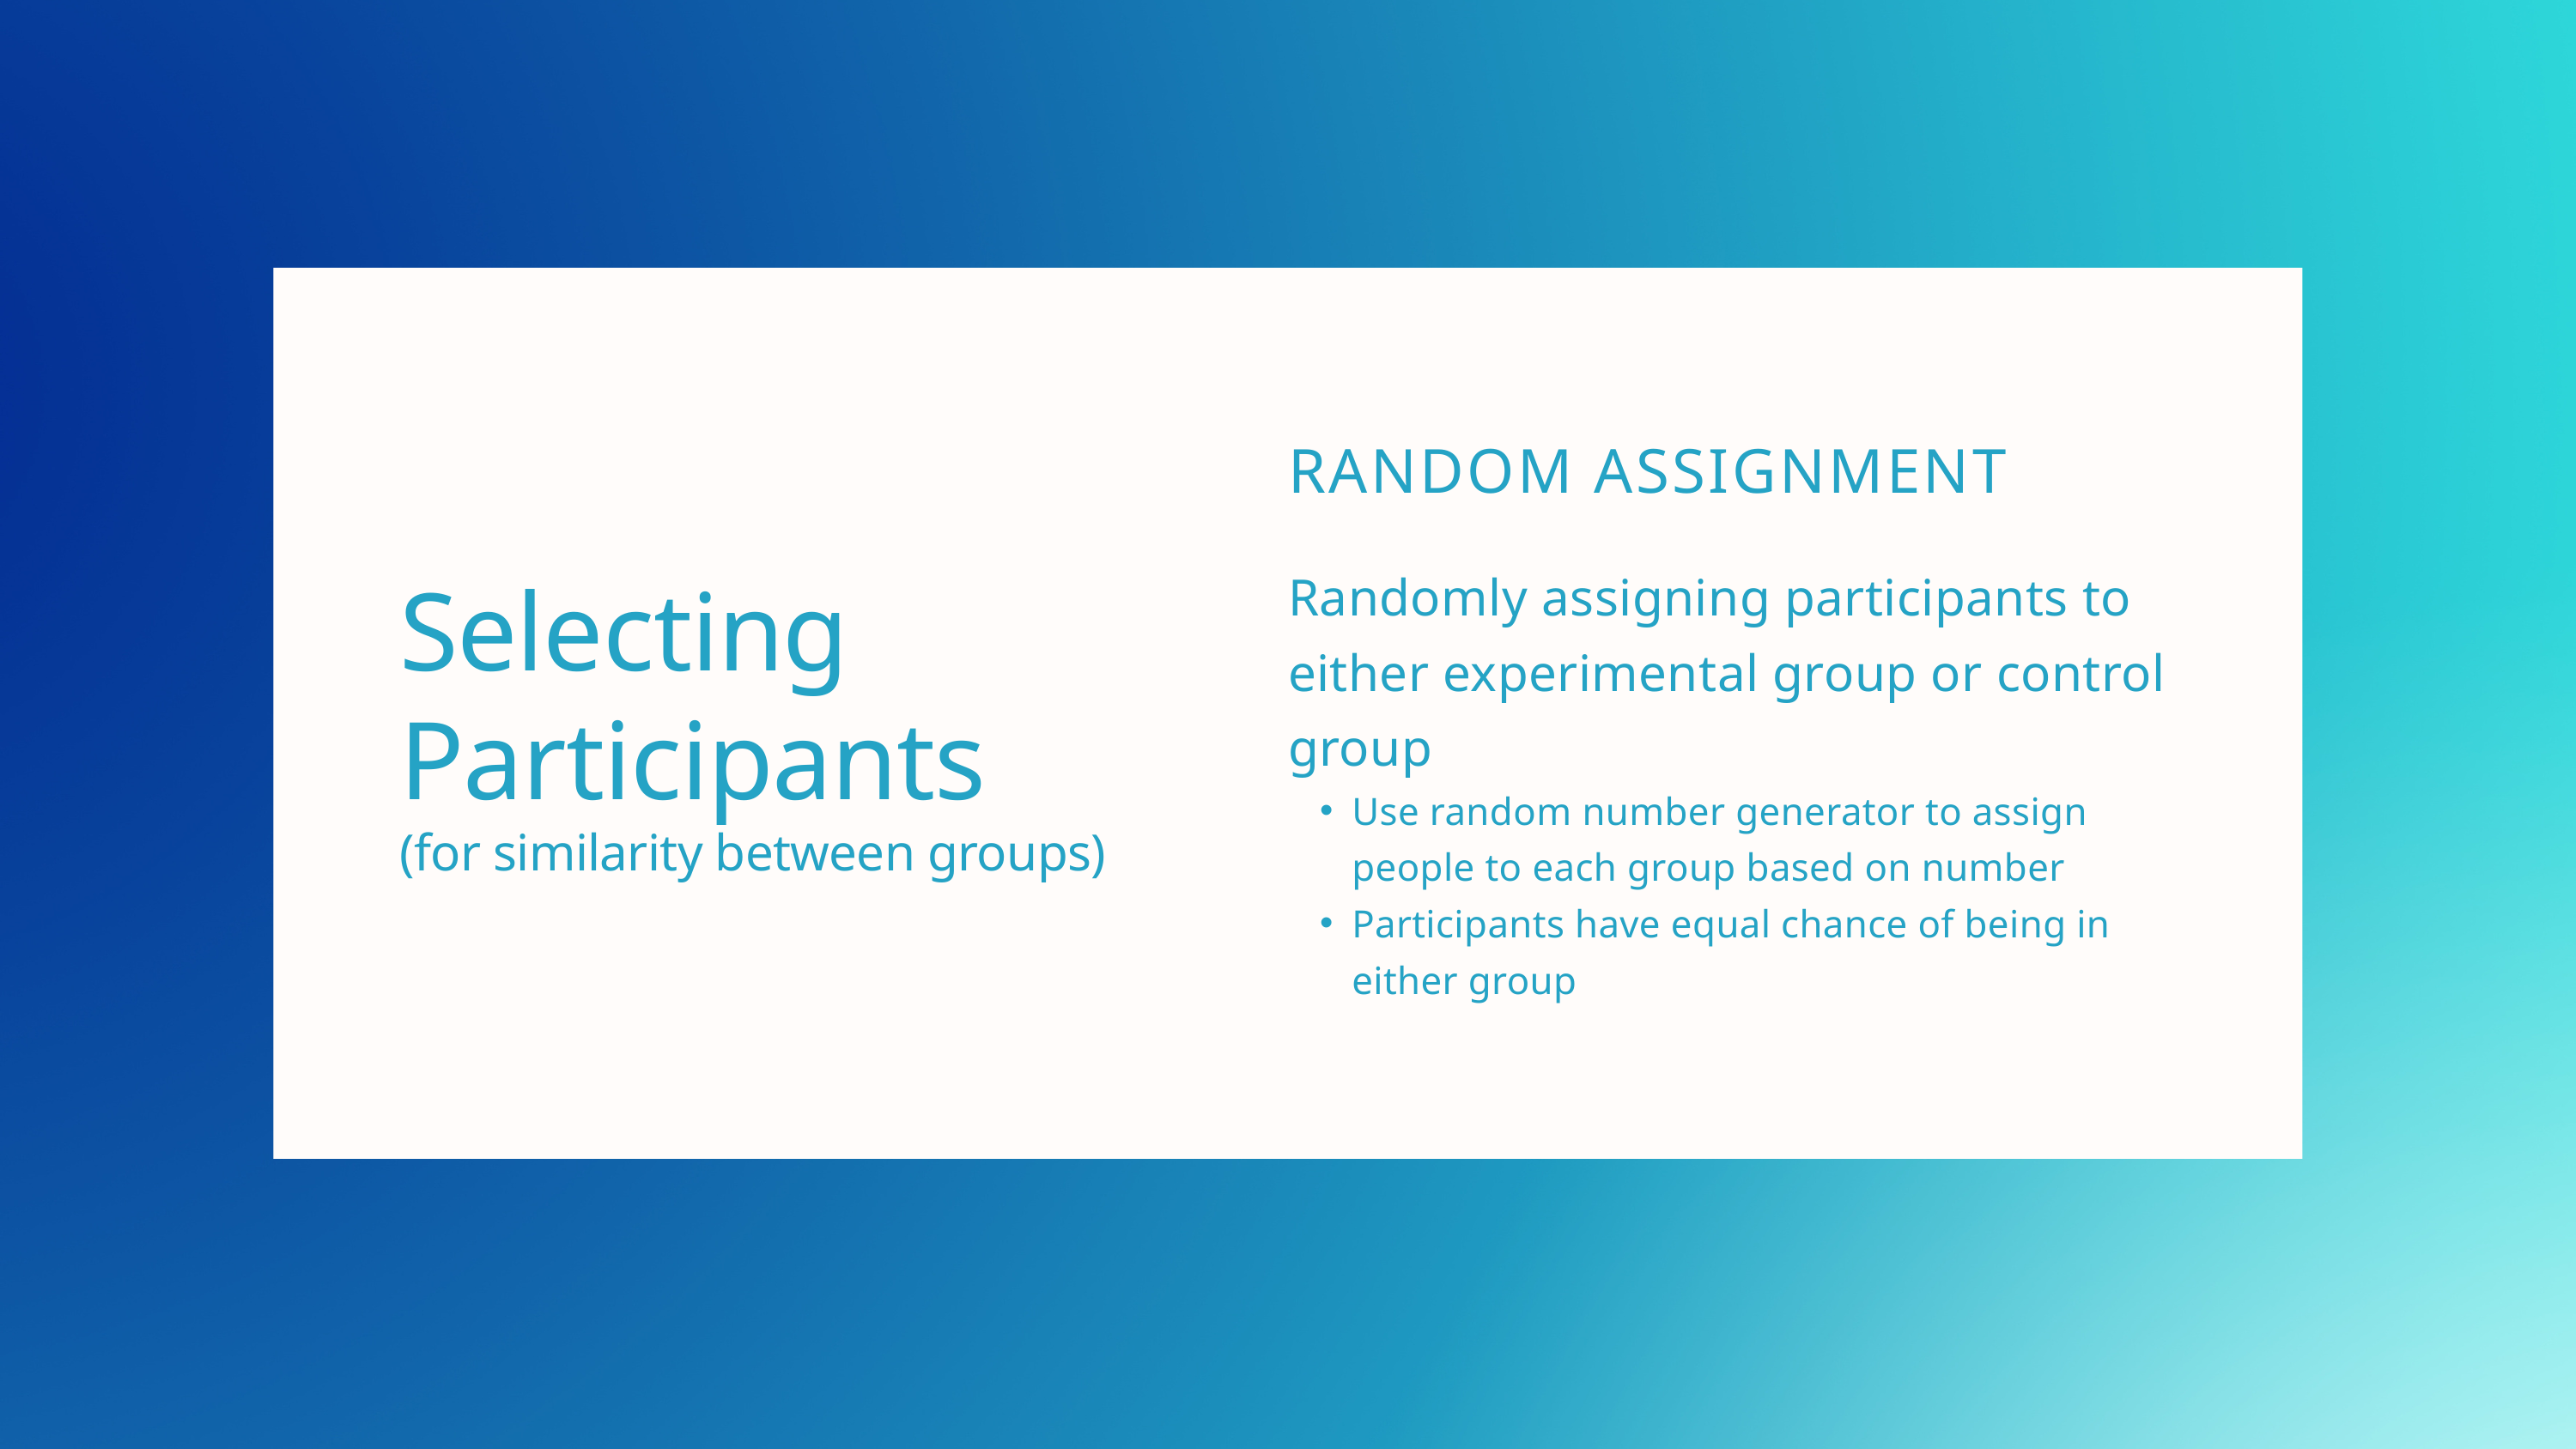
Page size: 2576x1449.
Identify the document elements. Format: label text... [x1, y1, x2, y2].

text_box [273, 267, 2303, 1159]
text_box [1287, 433, 2173, 994]
text_box Selecting Participants (for similarity between groups) [399, 563, 1156, 882]
picture [0, 0, 2576, 1449]
